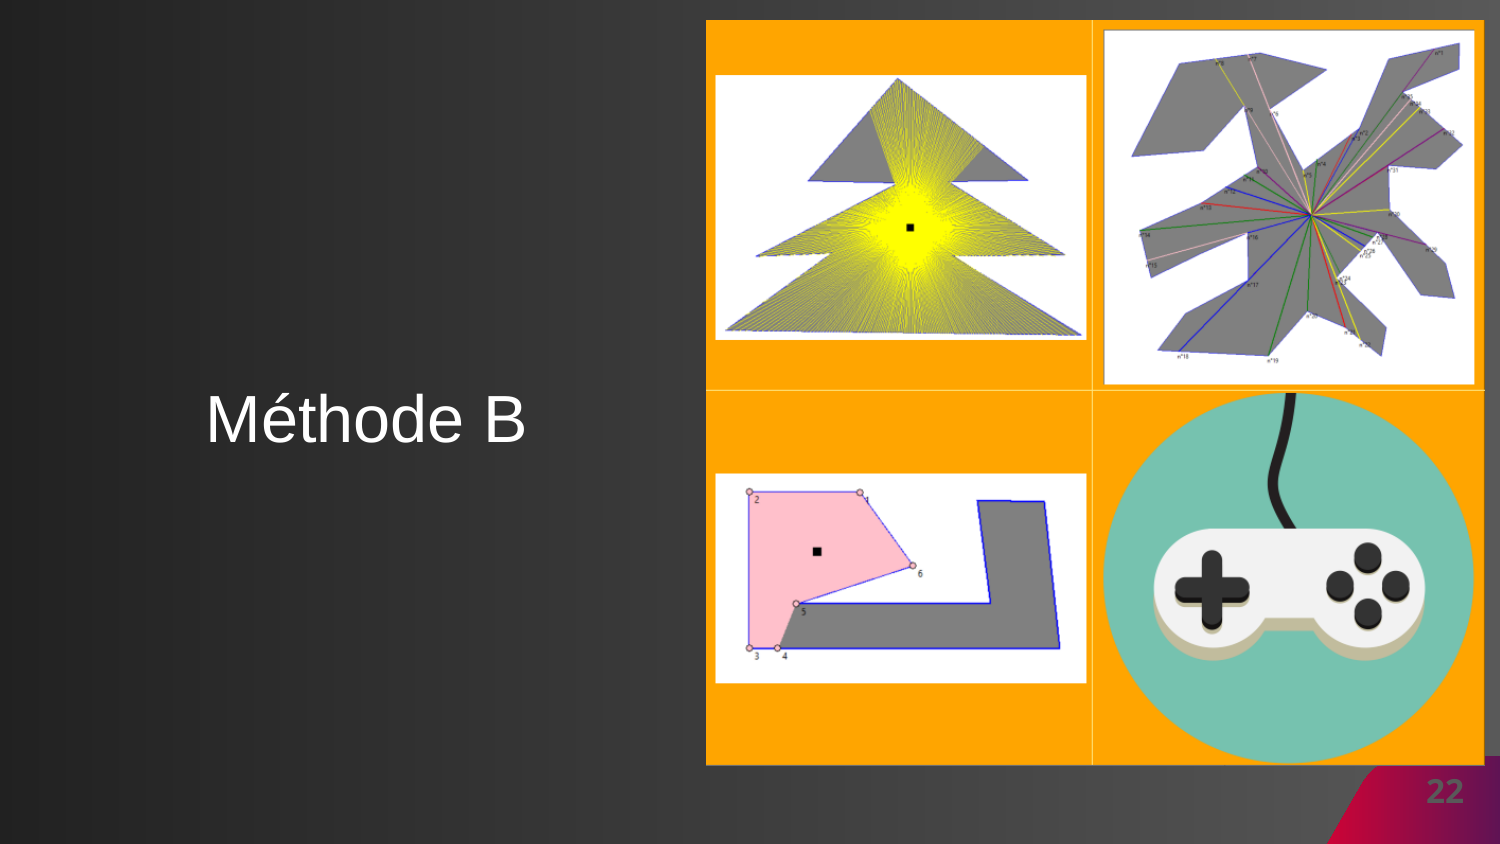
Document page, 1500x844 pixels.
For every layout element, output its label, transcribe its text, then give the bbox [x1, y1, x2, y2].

title Méthode B [42, 361, 691, 450]
slide_number ‹#› [1389, 755, 1500, 844]
picture [706, 19, 1486, 766]
